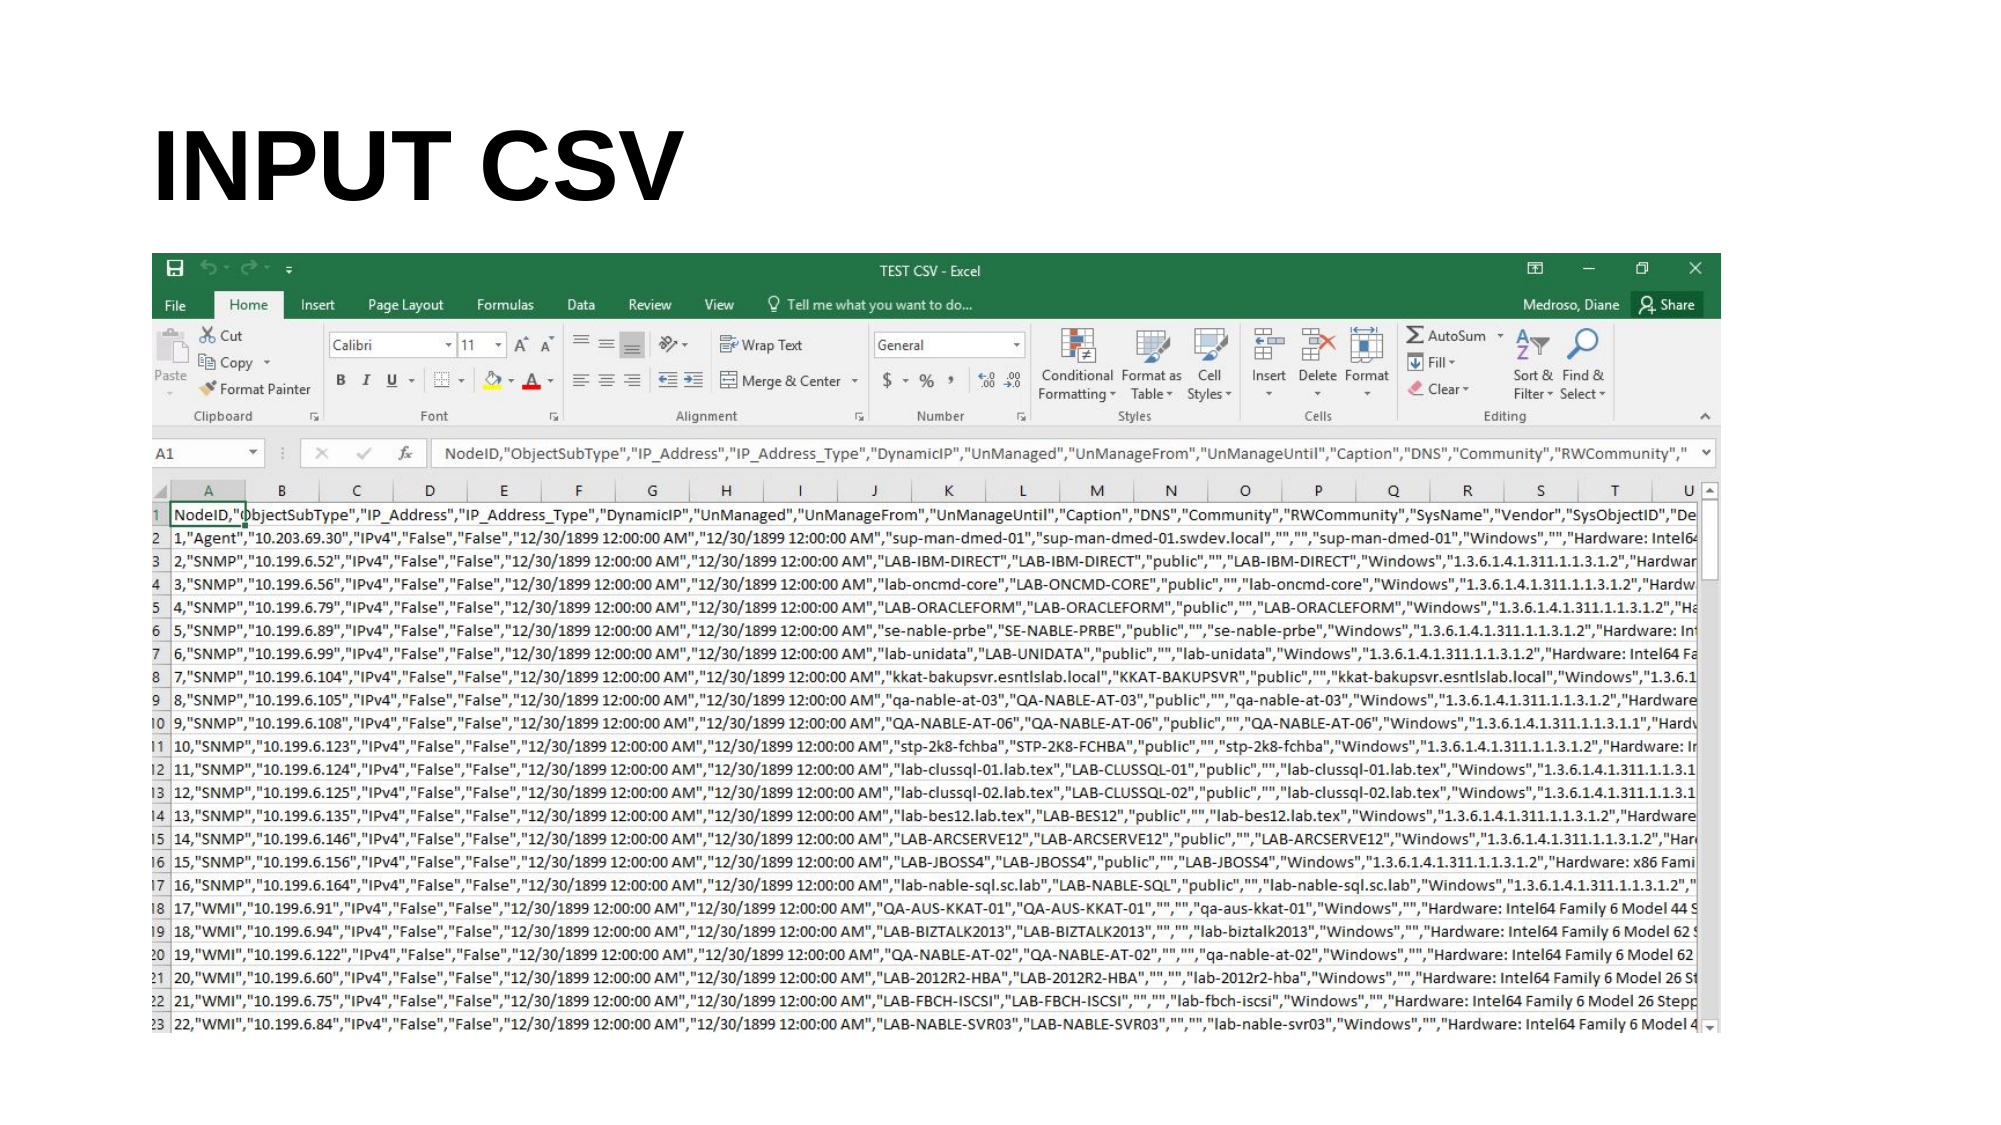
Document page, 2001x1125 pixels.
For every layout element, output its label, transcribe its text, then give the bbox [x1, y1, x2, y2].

title INPUT CSV [137, 59, 1863, 278]
picture [152, 253, 1721, 1033]
